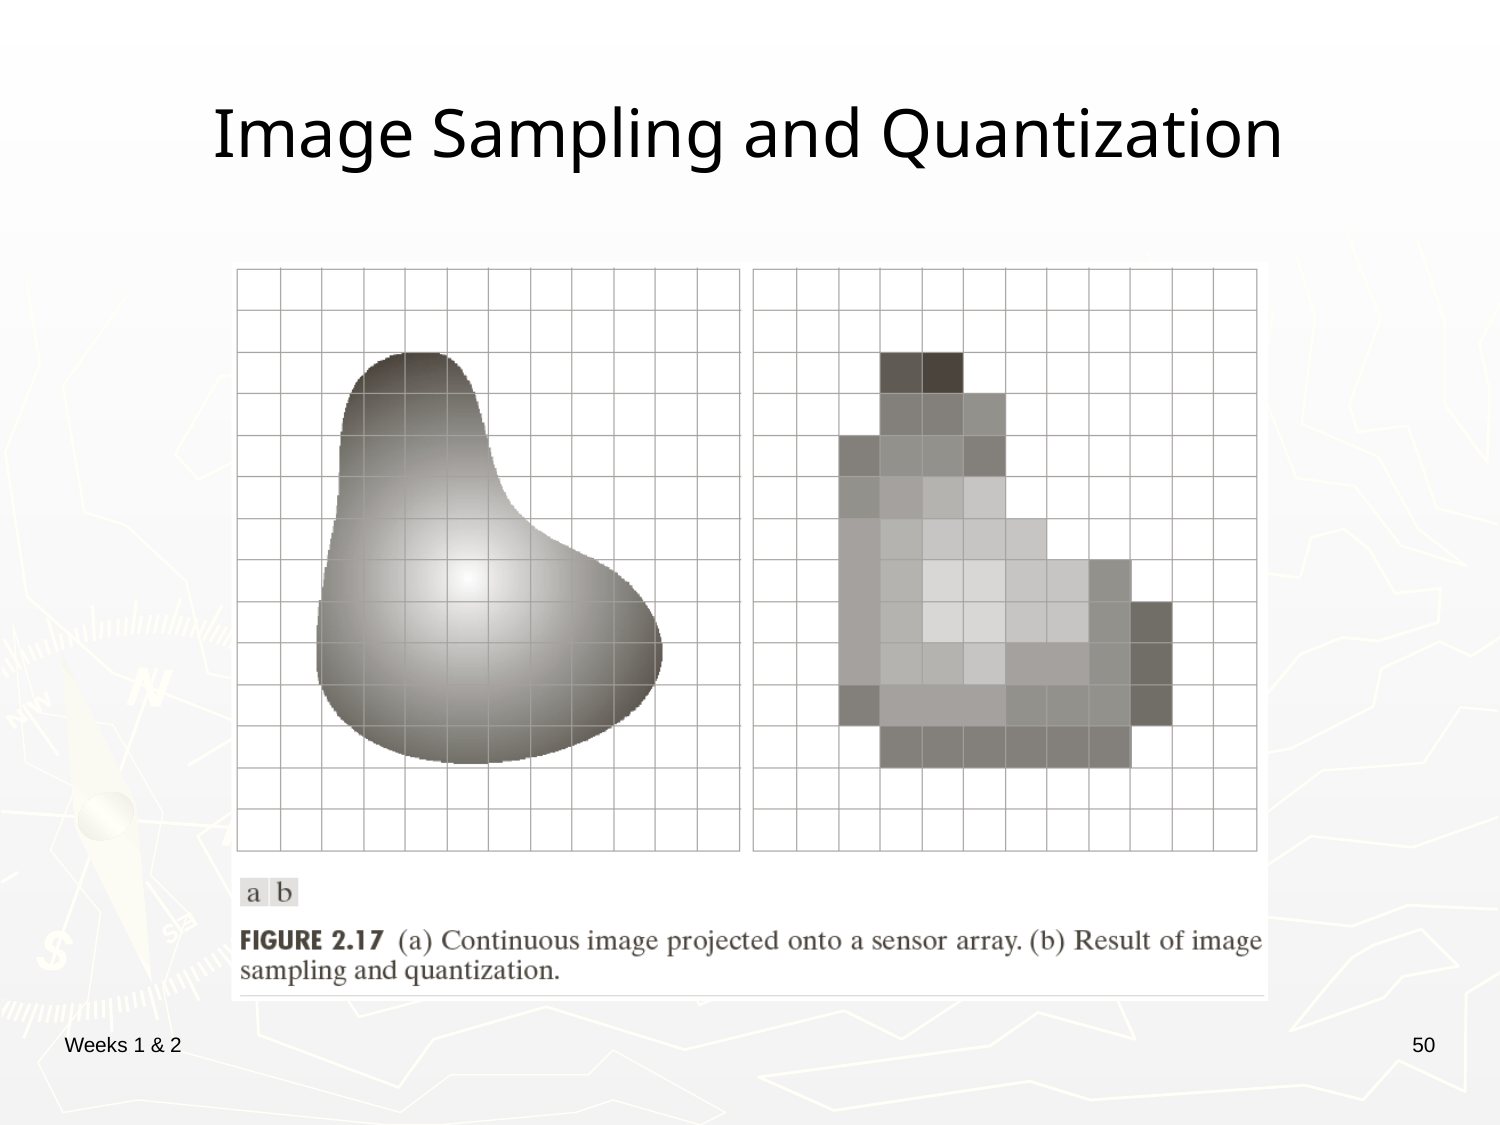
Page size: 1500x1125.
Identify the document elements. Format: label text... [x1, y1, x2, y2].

slide_number 50 [1074, 1024, 1451, 1103]
title Image Sampling and Quantization [49, 37, 1451, 225]
slide_number Weeks 1 & 2 [49, 1024, 425, 1103]
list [231, 262, 1269, 1001]
